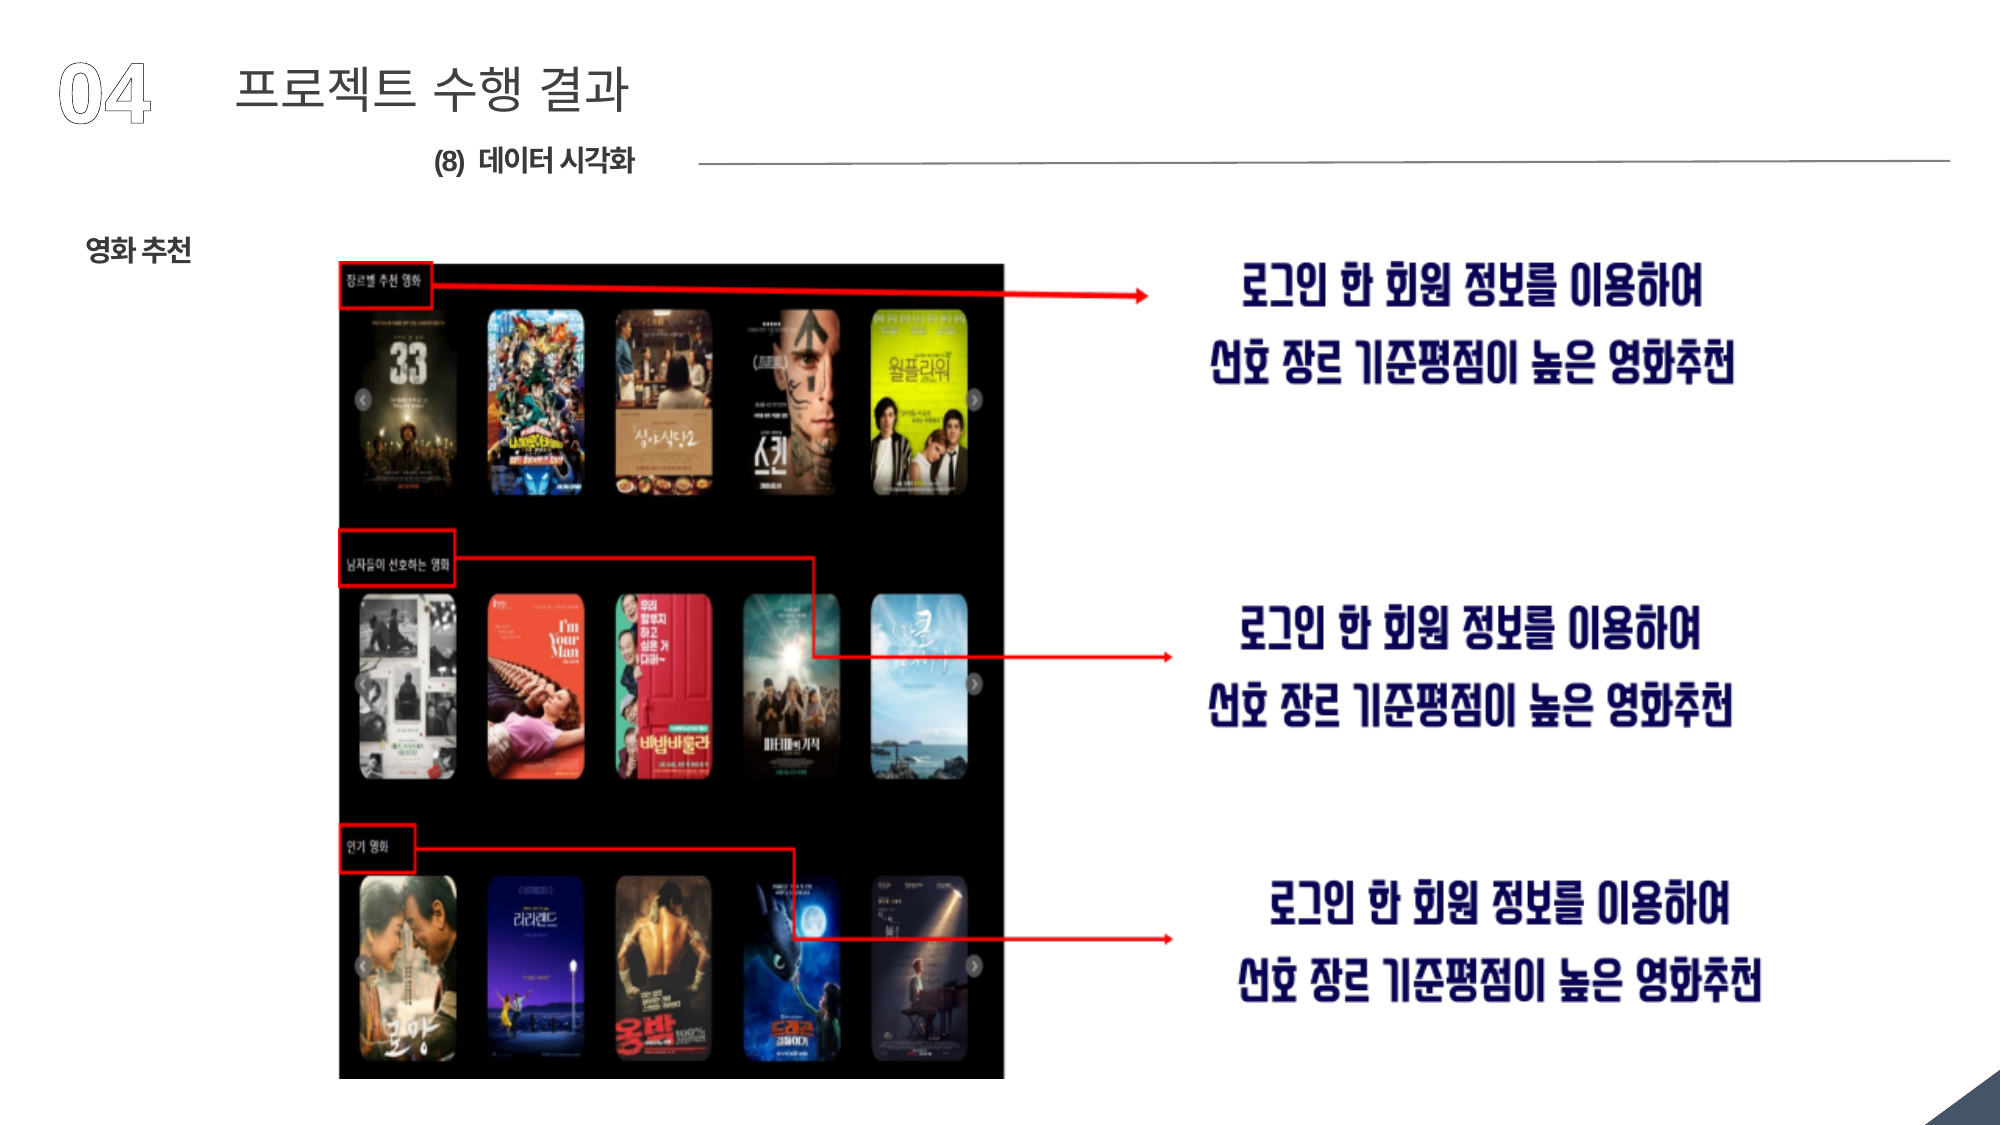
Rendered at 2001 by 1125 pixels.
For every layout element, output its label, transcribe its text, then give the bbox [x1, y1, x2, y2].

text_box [338, 261, 1182, 1079]
picture [1124, 859, 1790, 1036]
text_box 프로젝트 수행 결과 [220, 51, 647, 127]
text_box (8) 데이터 시각화 [193, 134, 652, 185]
text_box 04 [41, 32, 233, 148]
picture [1094, 584, 1761, 761]
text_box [698, 160, 1951, 165]
picture [1096, 241, 1763, 418]
text_box 영화 추천 [41, 224, 238, 275]
